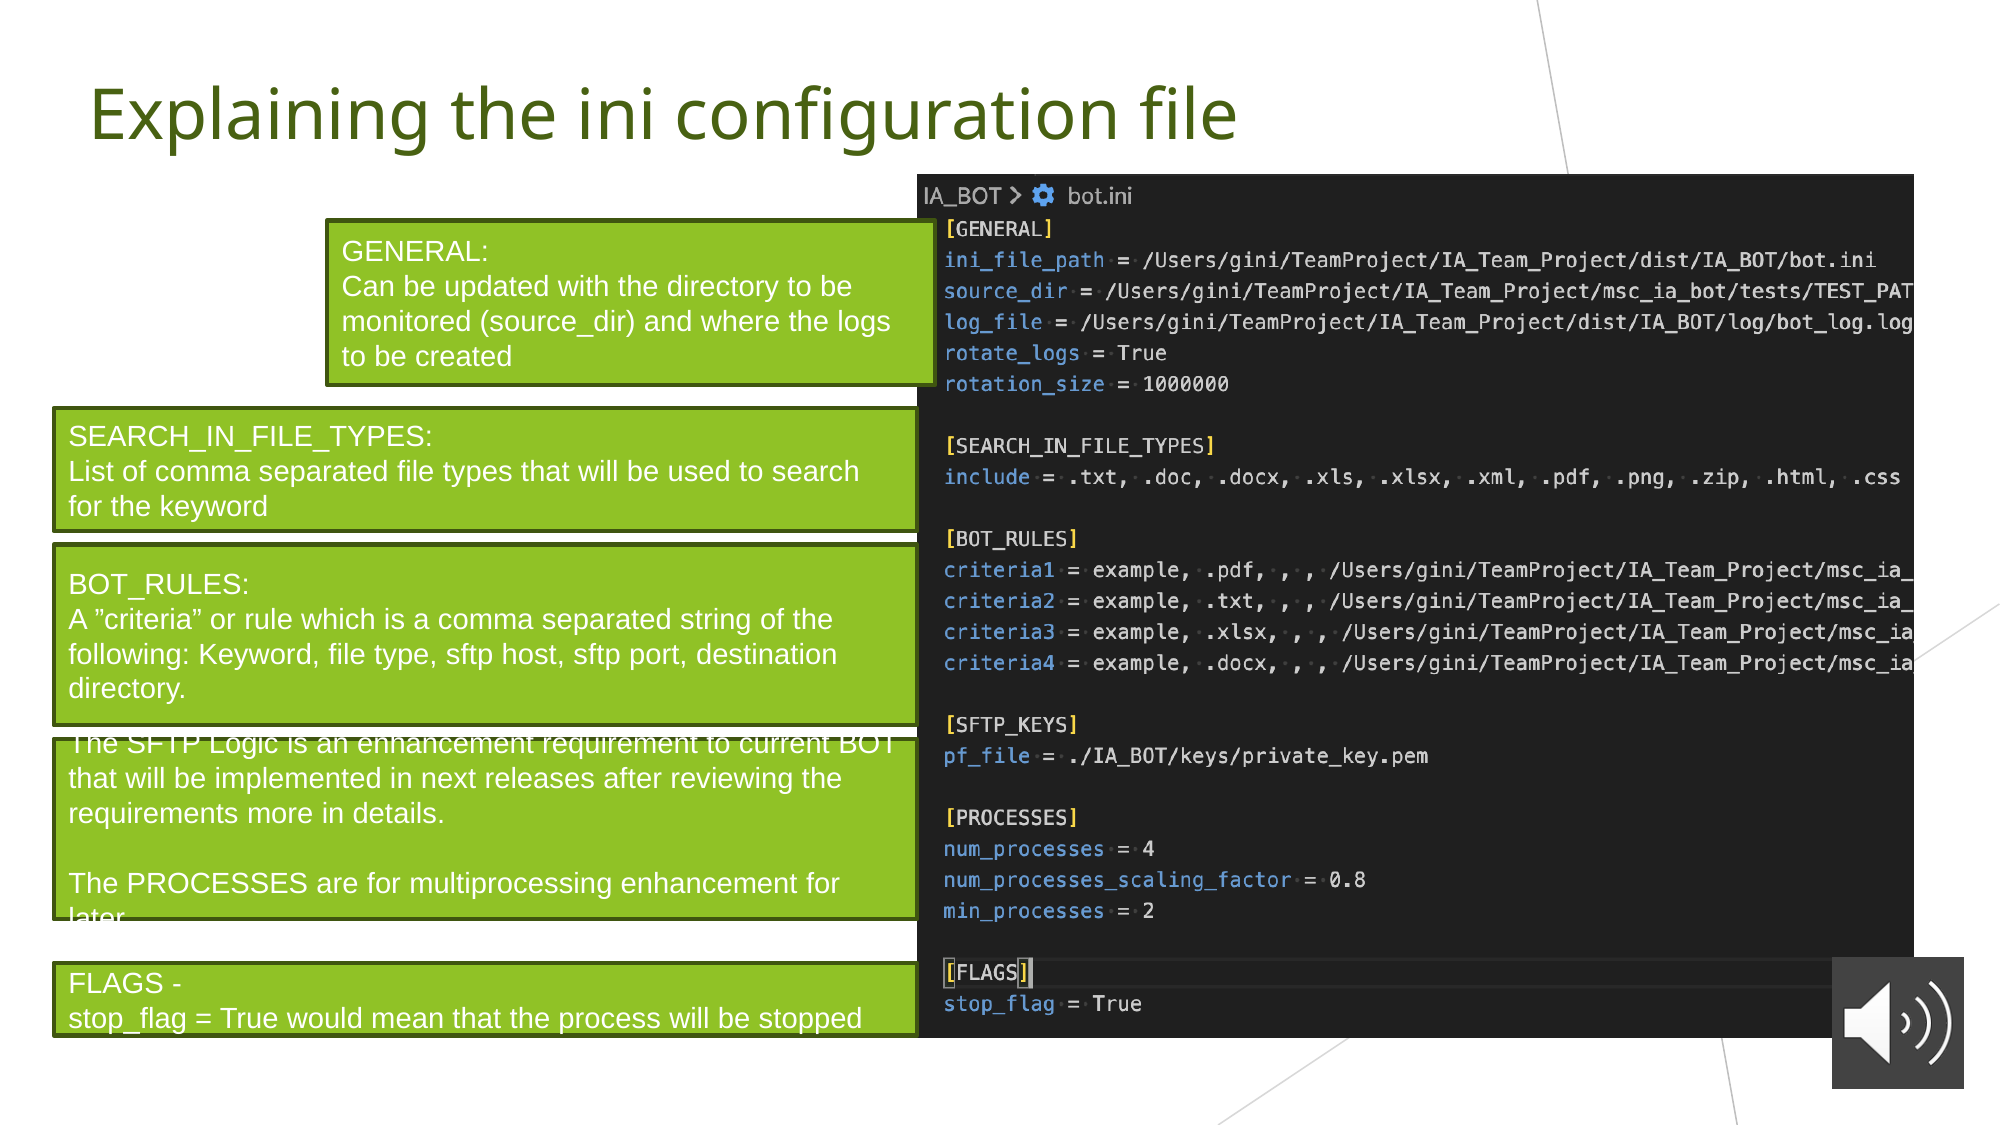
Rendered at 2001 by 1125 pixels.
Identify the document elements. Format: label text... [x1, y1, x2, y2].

text_box The SFTP Logic is an enhancement requirement to current BOT that will be implemented in next releases after reviewing the requirements more in details. The PROCESSES are for multiprocessing enhancement for later [52, 737, 911, 921]
text_box SEARCH_IN_FILE_TYPES: List of comma separated file types that will be used to search for the keyword [52, 406, 911, 533]
text_box FLAGS - stop_flag = True would mean that the process will be stopped [52, 961, 911, 1038]
picture [916, 173, 1965, 1090]
slide_number 12 [1853, 1019, 1974, 1106]
title Explaining the ini configuration file [68, 49, 1932, 175]
text_box GENERAL: Can be updated with the directory to be monitored (source_dir) and where the logs to be created [325, 218, 911, 387]
text_box BOT_RULES: A ”criteria” or rule which is a comma separated string of the following: Keyword, file type, sftp host, sftp port, destination directory. [52, 542, 911, 727]
